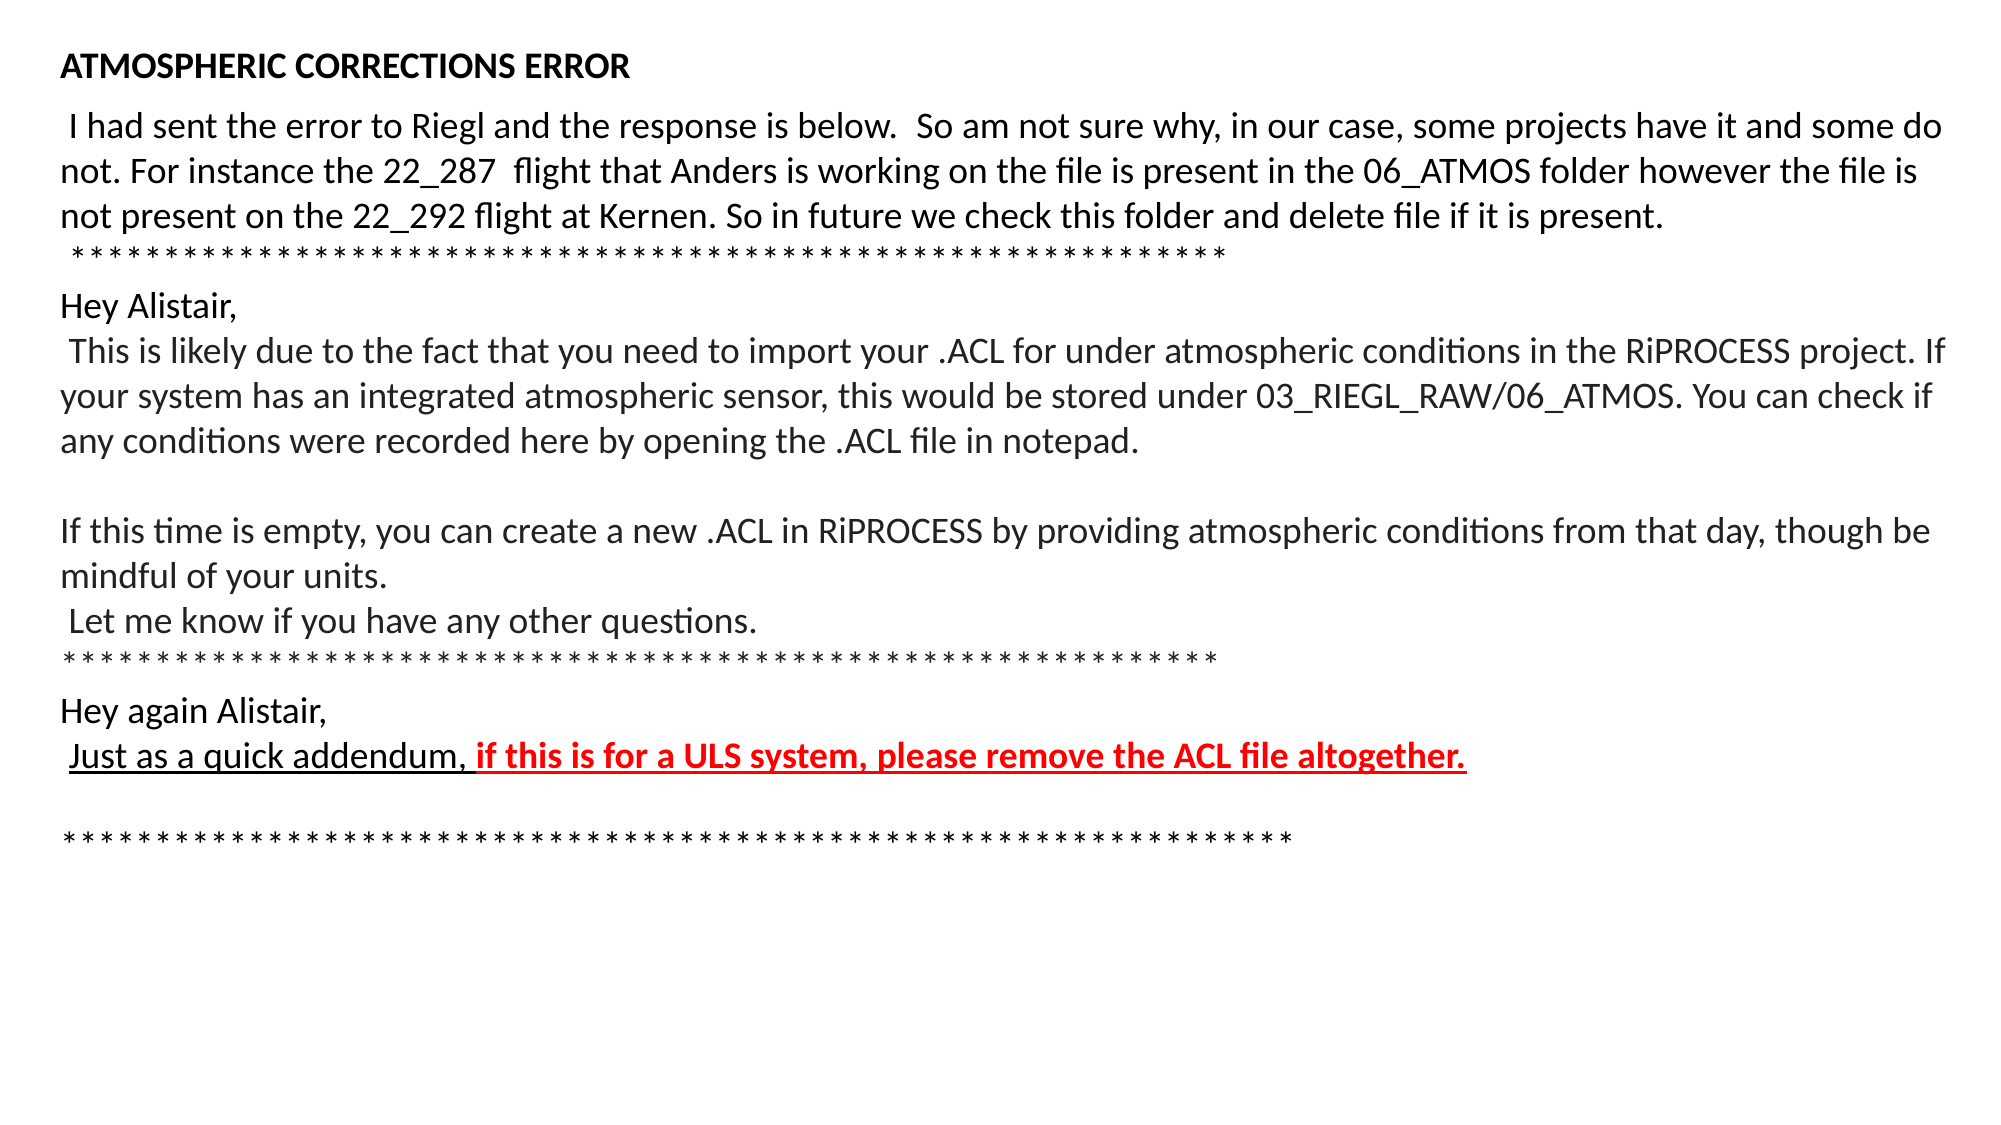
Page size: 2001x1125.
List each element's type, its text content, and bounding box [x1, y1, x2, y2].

text_box ATMOSPHERIC CORRECTIONS ERROR [45, 33, 1005, 94]
text_box I had sent the error to Riegl and the response is below. So am not sure why, in our case, some projects have it and some do not. For instance the 22_287 flight that Anders is working on the file is present in the 06_ATMOS folder however the file is not present on the 22_292 flight at Kernen. So in future we check this folder and delete file if it is present. ************************************************************** Hey Alistair, This is likely due to the fact that you need to import your .ACL for under atmospheric conditions in the RiPROCESS project. If your system has an integrated atmospheric sensor, this would be stored under 03_RIEGL_RAW/06_ATMOS. You can check if any conditions were recorded here by opening the .ACL file in notepad. If this time is empty, you can create a new .ACL in RiPROCESS by providing atmospheric conditions from that day, though be mindful of your units. Let me know if you have any other questions. ************************************************************** Hey again Alistair, Just as a quick addendum, if this is for a ULS system, please remove the ACL file altogether. ****************************************************************** [45, 93, 1988, 874]
